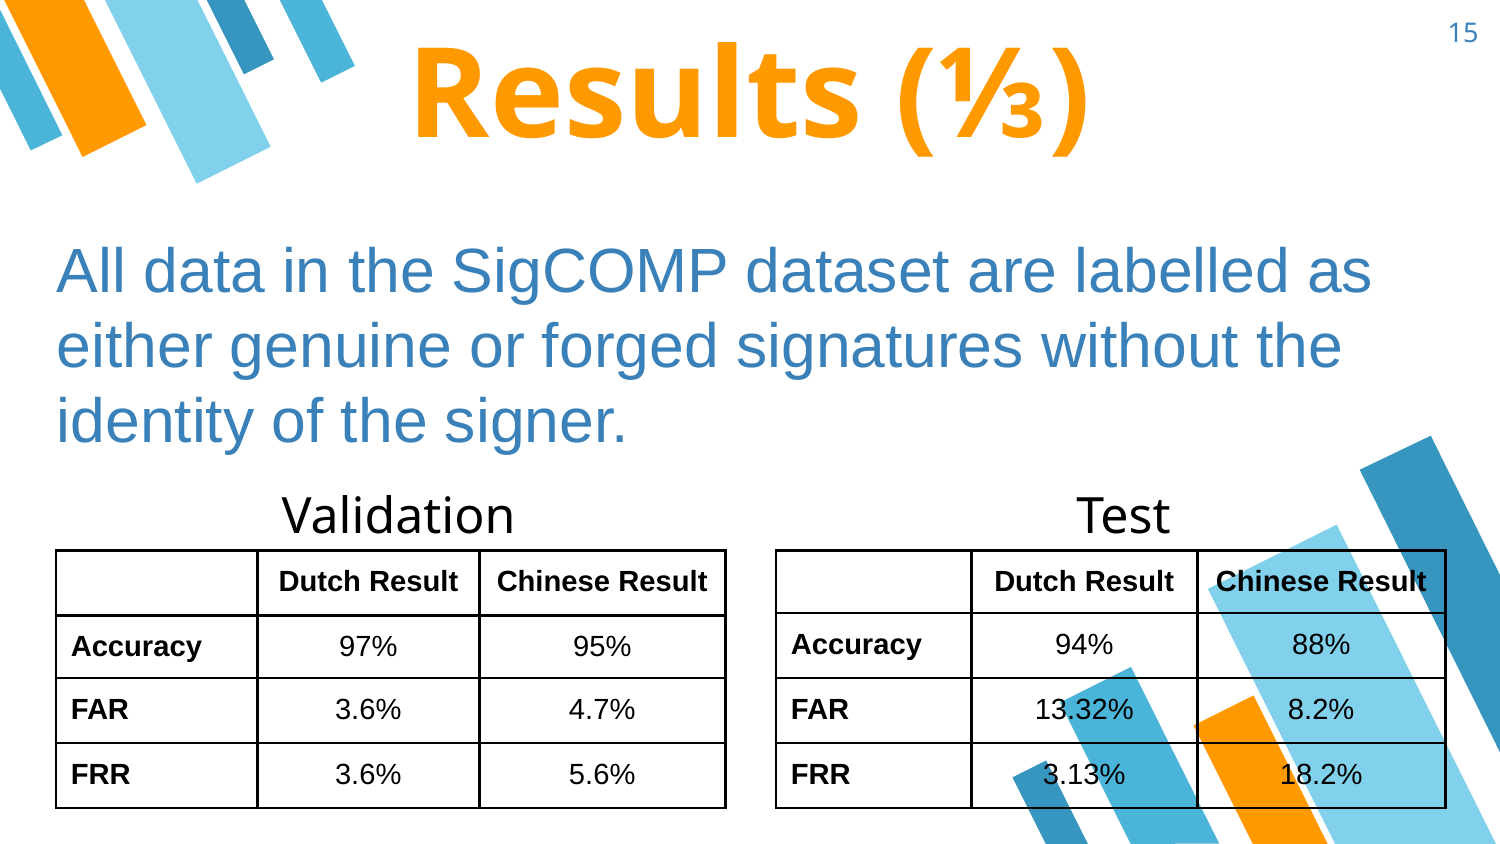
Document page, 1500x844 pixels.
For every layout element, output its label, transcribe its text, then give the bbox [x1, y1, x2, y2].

slide_number 15 [1403, 0, 1494, 65]
table_header Dutch Result [259, 552, 478, 614]
text_box Test [889, 468, 1358, 533]
table_cell 8.2% [1199, 679, 1444, 742]
title Results (⅓) [188, 12, 1312, 178]
table_cell Accuracy [57, 617, 256, 677]
table_cell FRR [57, 744, 256, 807]
text_box Validation [164, 468, 633, 533]
table_header Dutch Result [973, 552, 1196, 612]
table_cell 94% [973, 614, 1196, 677]
text_box All data in the SigCOMP dataset are labelled as either genuine or forged signatures without the identity of the signer. [41, 222, 1479, 473]
table_cell 88% [1199, 614, 1444, 677]
table_cell FAR [57, 679, 256, 742]
table_header Chinese Result [481, 552, 724, 614]
table_cell 3.13% [973, 744, 1196, 807]
table_cell FAR [777, 679, 970, 742]
table_cell 5.6% [481, 744, 724, 807]
table_header [57, 552, 256, 614]
table_cell 95% [481, 617, 724, 677]
table_cell FRR [777, 744, 970, 807]
table_header [777, 552, 970, 612]
table_cell Accuracy [777, 614, 970, 677]
table_cell 97% [259, 617, 478, 677]
table_cell 18.2% [1199, 744, 1444, 807]
table_cell 3.6% [259, 744, 478, 807]
table_cell 4.7% [481, 679, 724, 742]
table_cell 3.6% [259, 679, 478, 742]
table_header Chinese Result [1199, 552, 1444, 612]
table_cell 13.32% [973, 679, 1196, 742]
